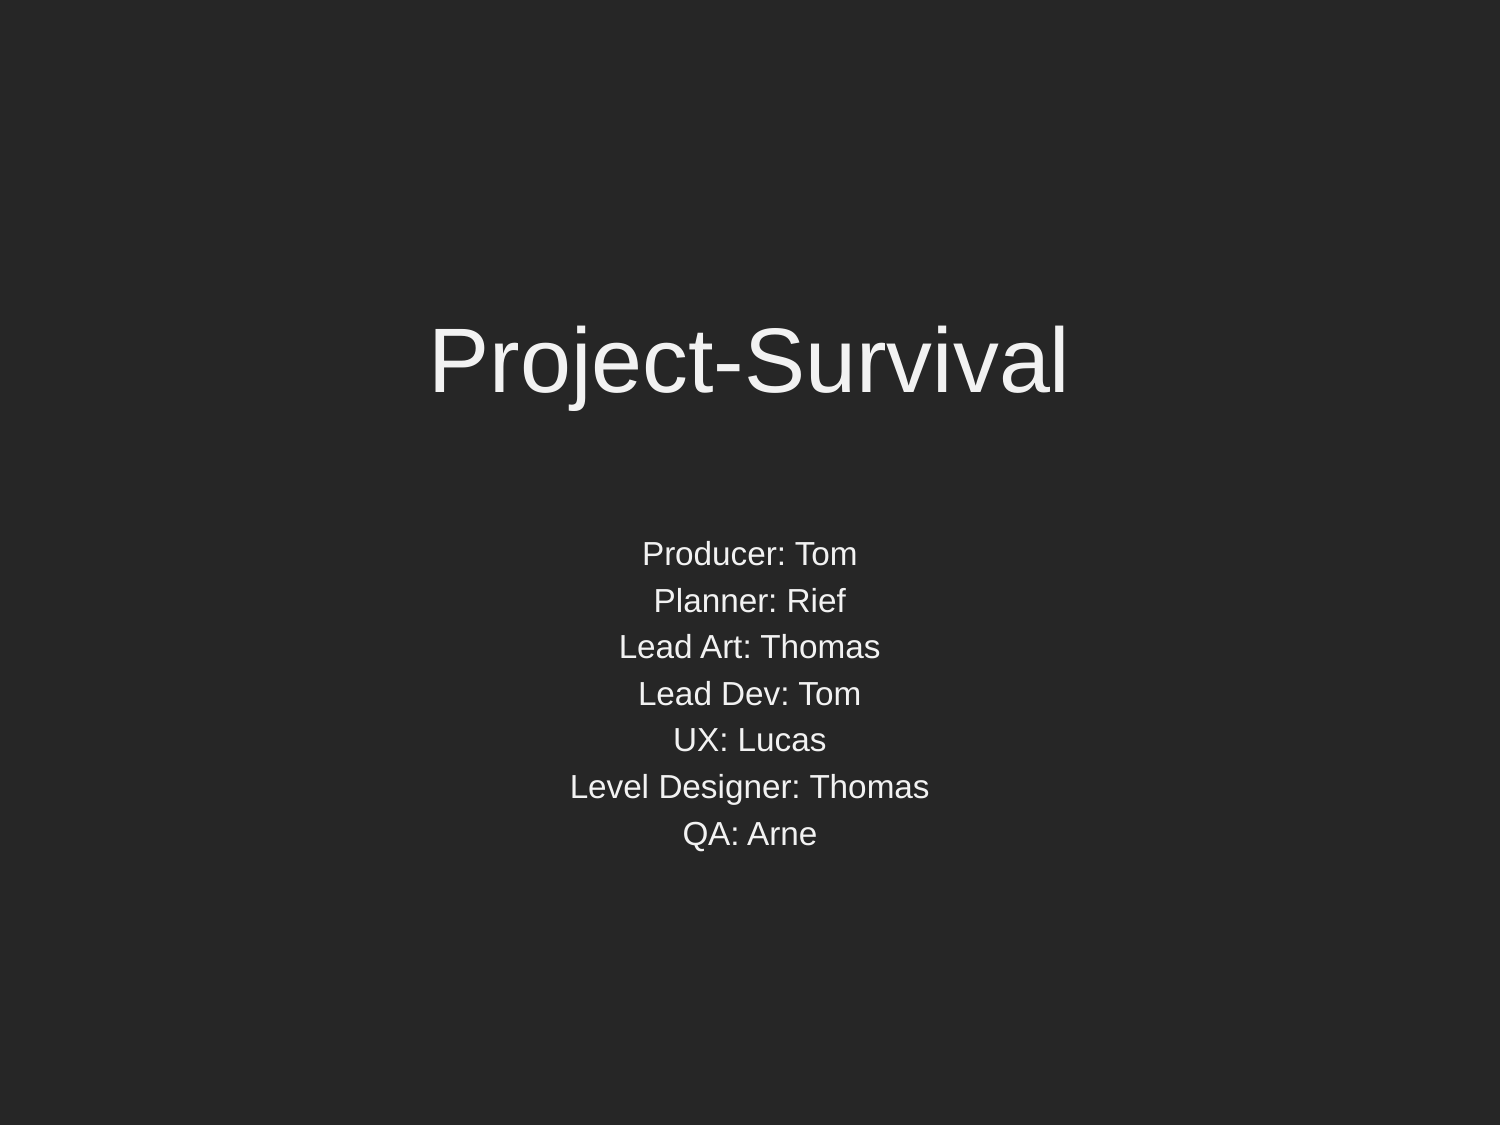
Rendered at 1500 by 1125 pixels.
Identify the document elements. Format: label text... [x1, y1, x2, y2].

list Producer: Tom Planner: Rief Lead Art: Thomas Lead Dev: Tom UX: Lucas Level Designer: Thomas QA: Arne [75, 525, 1425, 938]
title Project-Survival [75, 262, 1425, 450]
